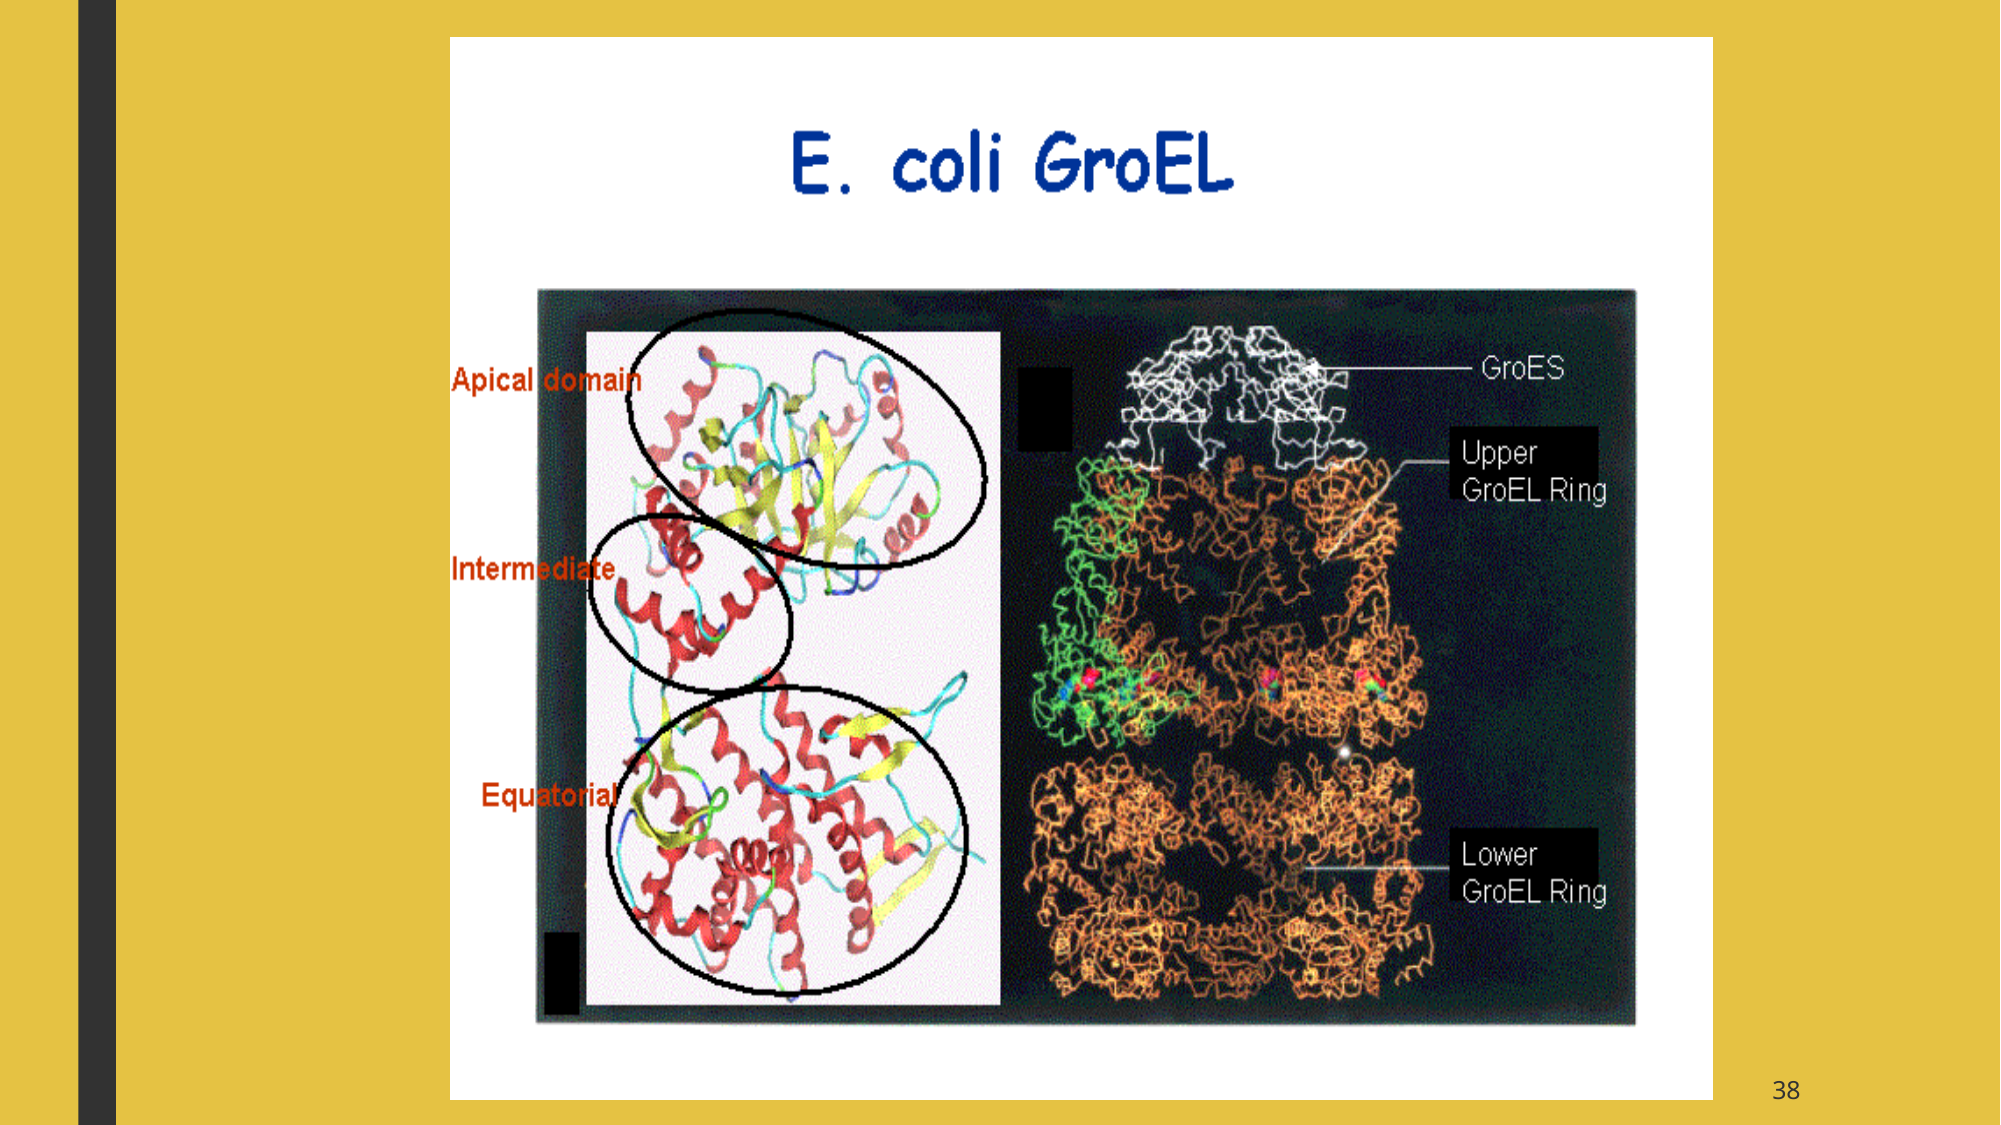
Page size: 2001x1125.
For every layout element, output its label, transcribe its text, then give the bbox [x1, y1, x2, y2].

picture [449, 37, 1713, 1100]
slide_number 38 [1553, 1058, 1816, 1125]
